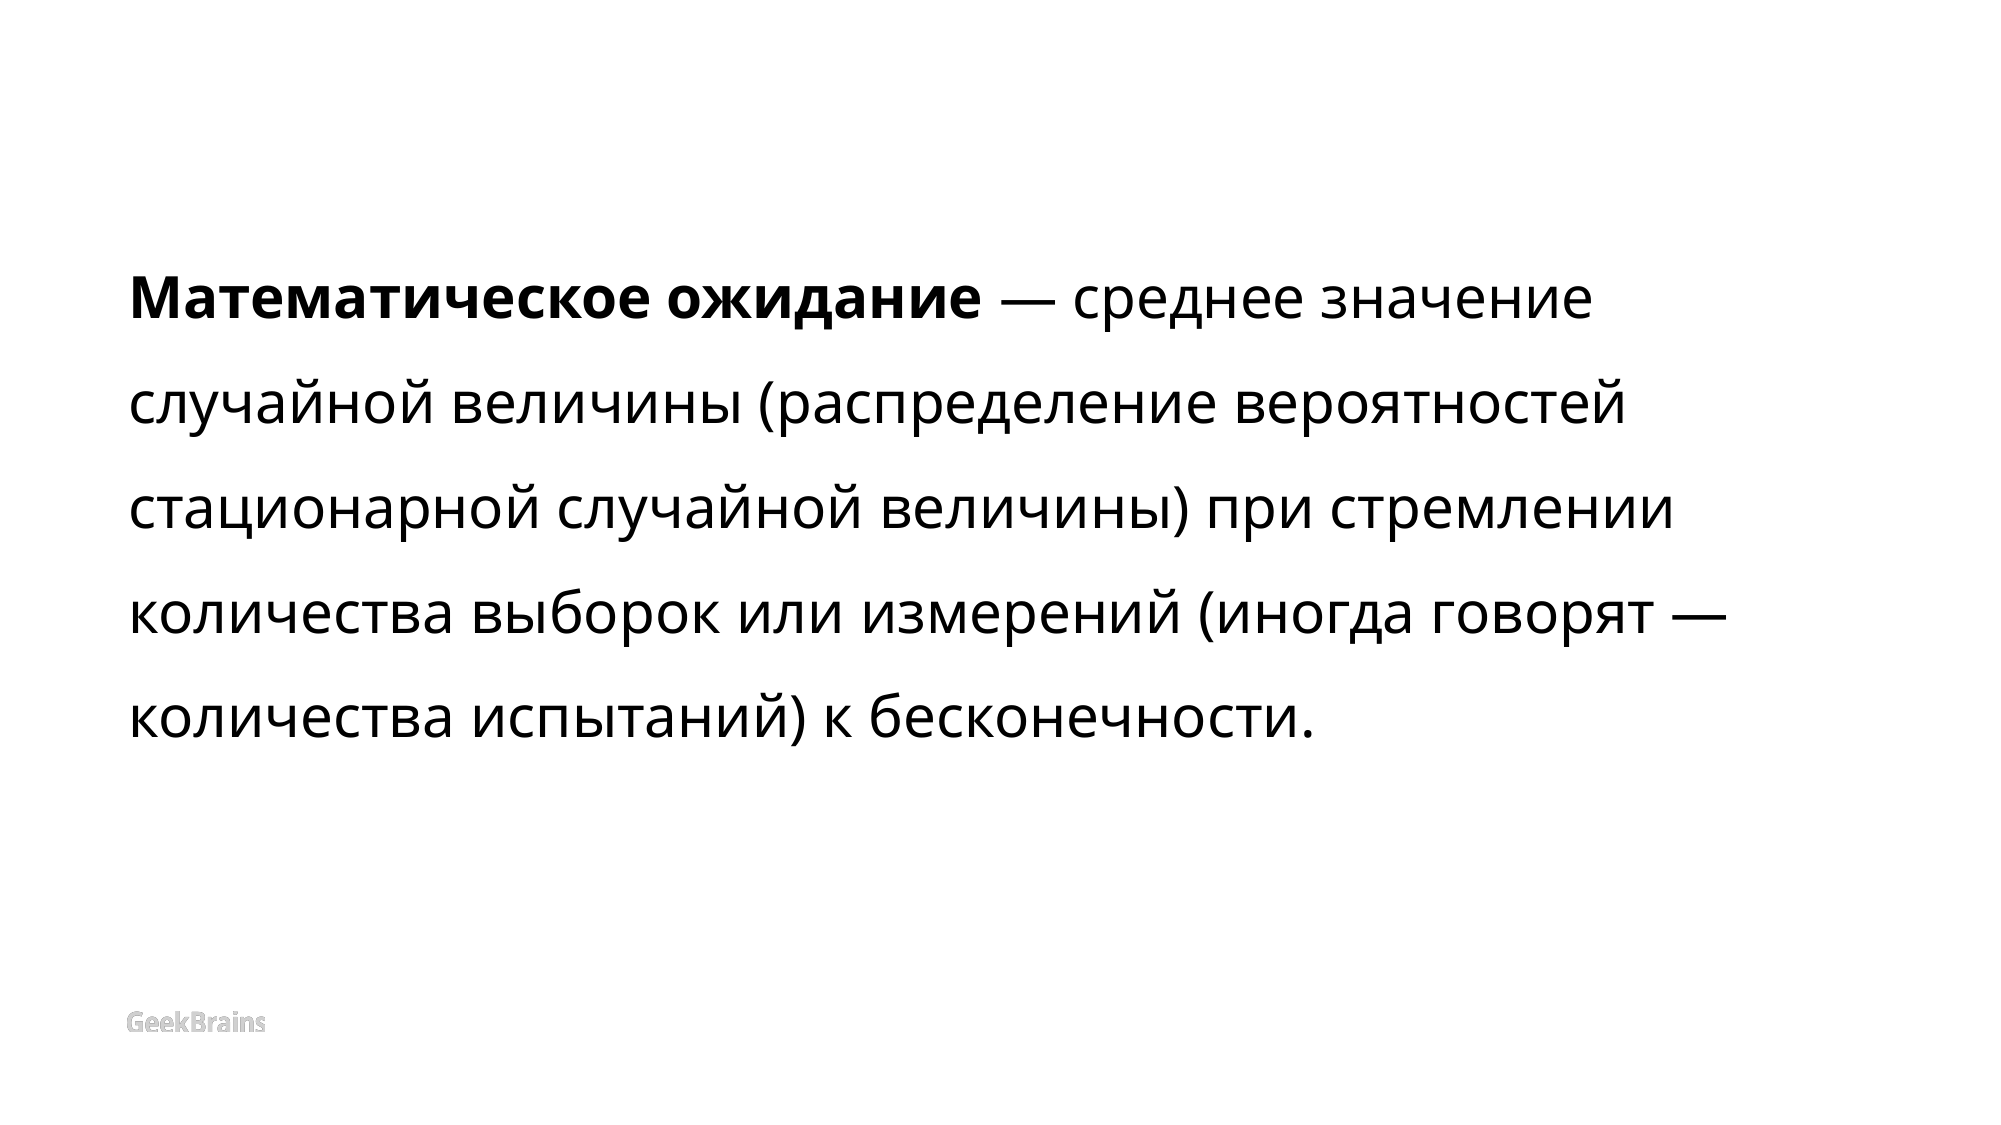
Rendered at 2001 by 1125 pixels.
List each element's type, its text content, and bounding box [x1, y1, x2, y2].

picture [127, 1011, 265, 1032]
title Математическое ожидание — среднее значение случайной величины (распределение вероятностей стационарной случайной величины) при стремлении количества выборок или измерений (иногда говорят — количества испытаний) к бесконечности. [113, 75, 1887, 758]
